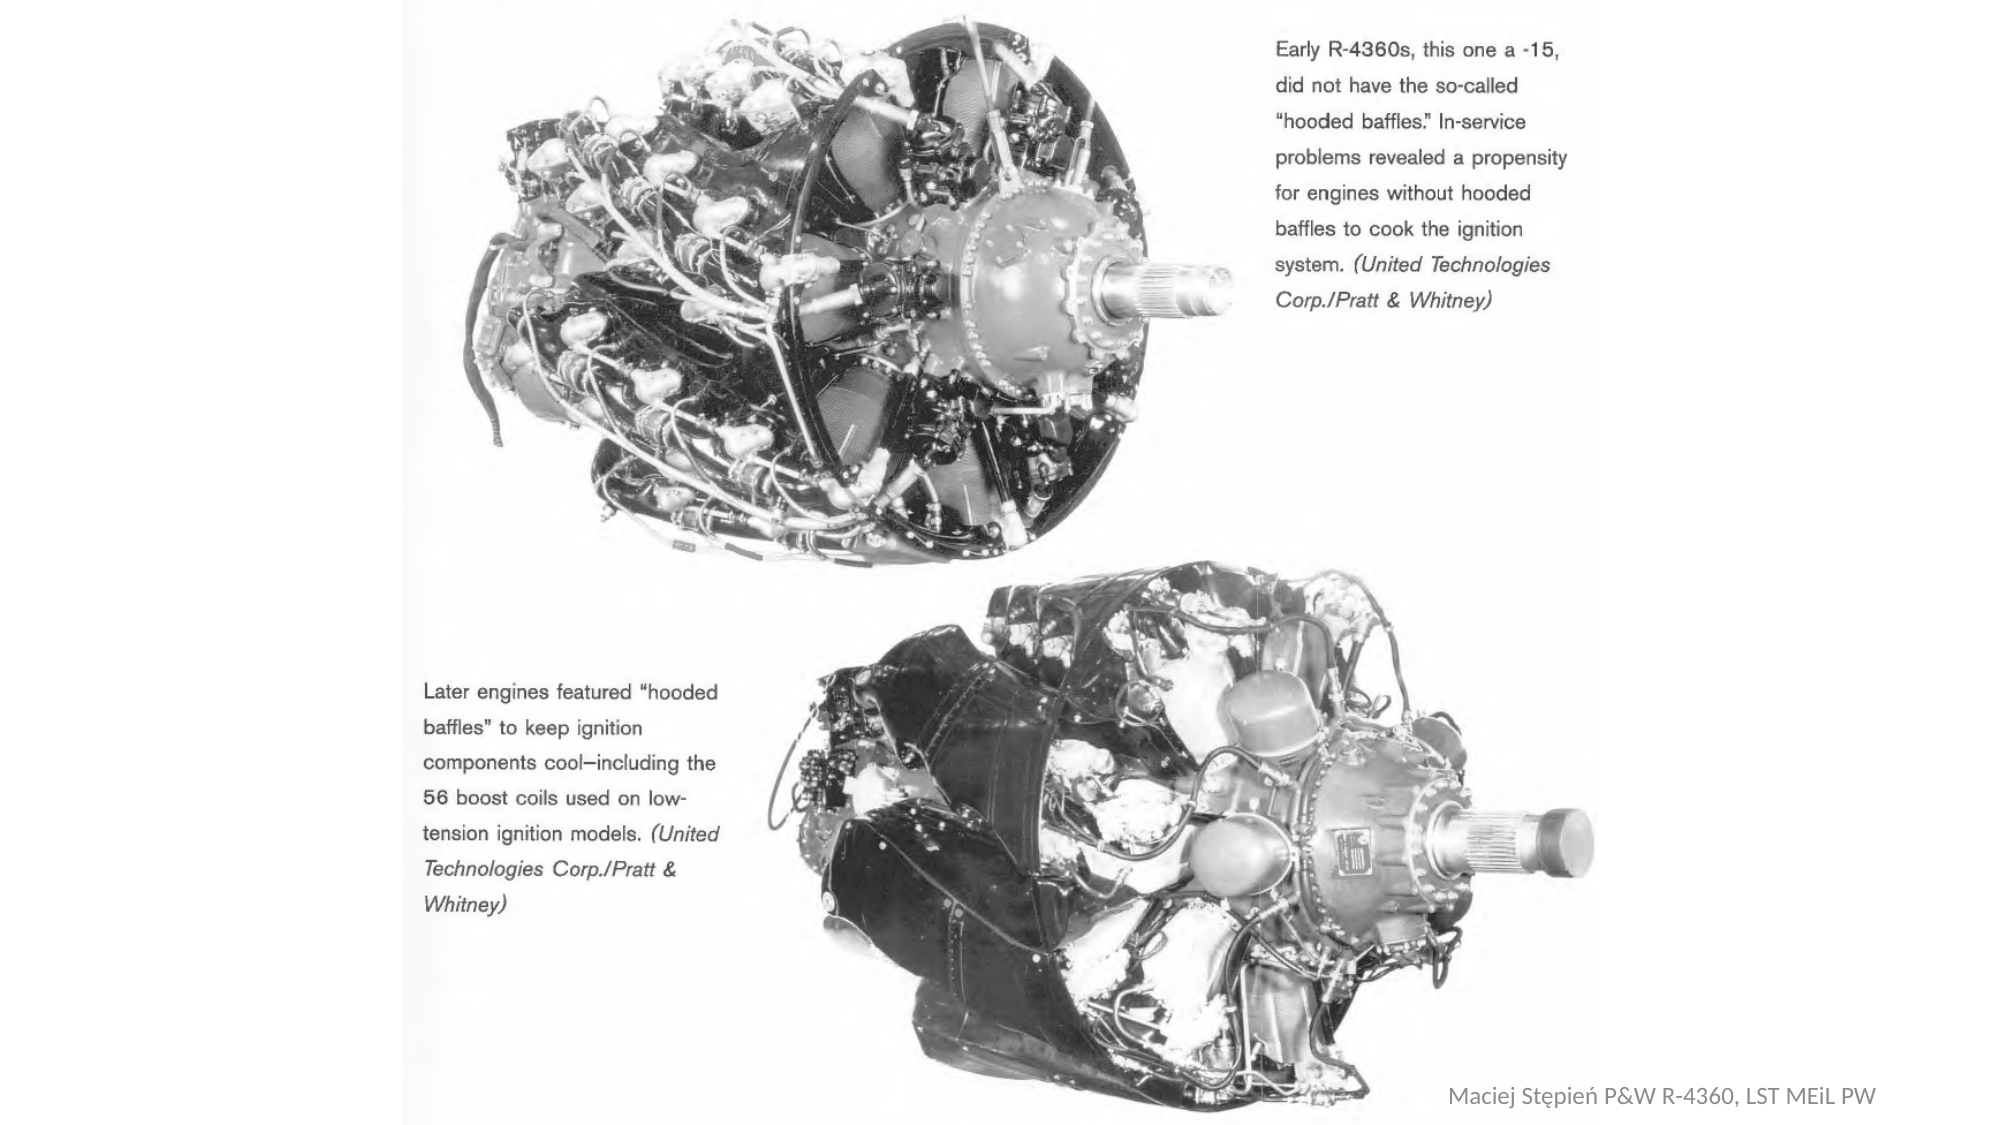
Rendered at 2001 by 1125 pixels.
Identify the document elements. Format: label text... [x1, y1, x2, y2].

picture [402, 0, 1598, 1125]
footer Maciej Stępień P&W R-4360, LST MEiL PW [1598, 1065, 2000, 1125]
